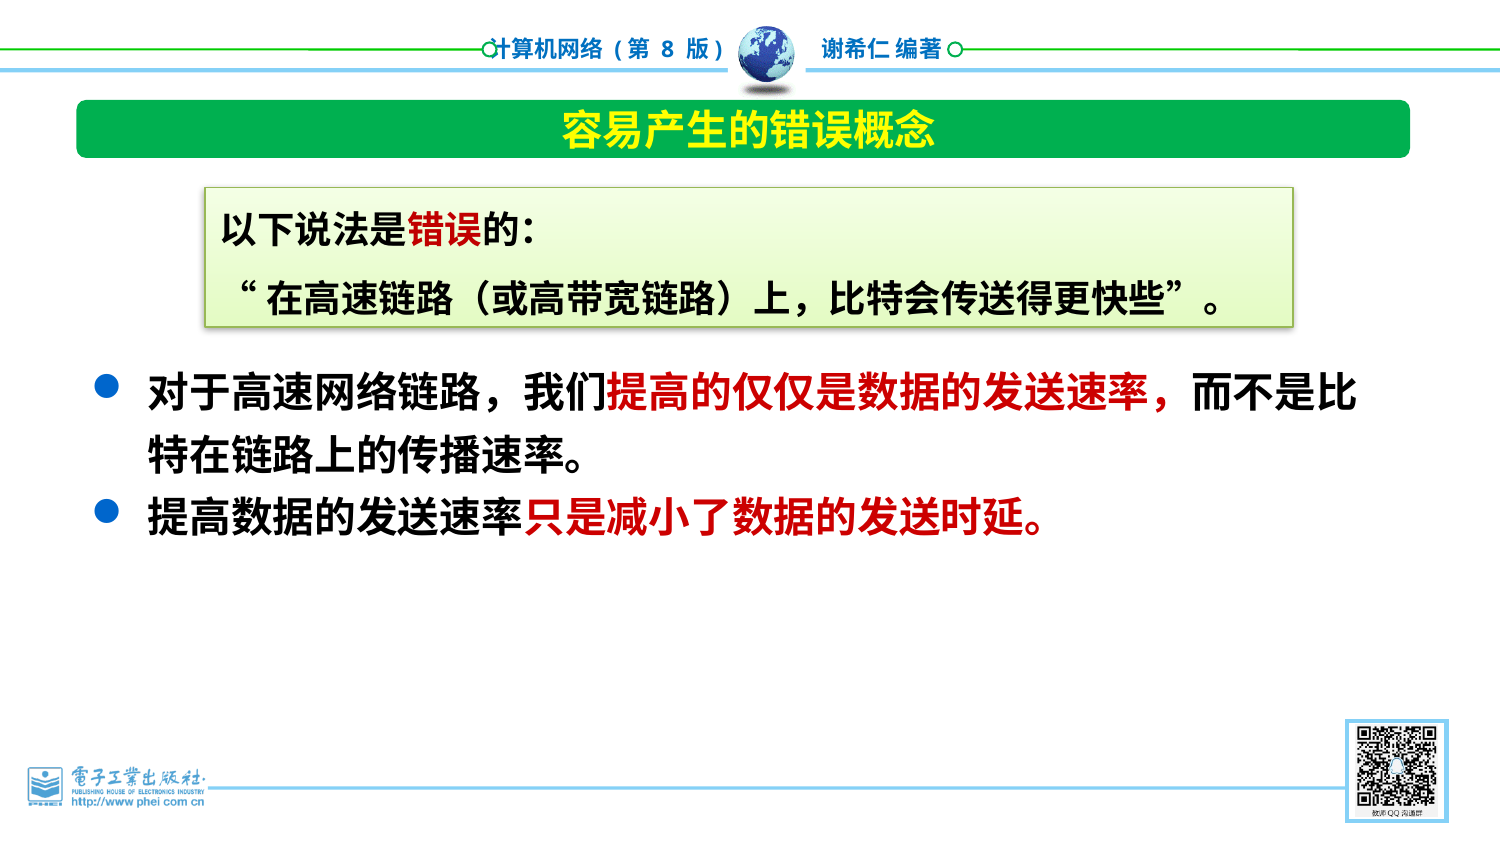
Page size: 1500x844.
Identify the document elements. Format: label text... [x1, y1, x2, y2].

picture [736, 24, 796, 99]
list 容易产生的错误概念 [204, 99, 1293, 158]
text_box 以下说法是错误的： “在高速链路（或高带宽链路）上，比特会传送得更快些”。 [204, 187, 1294, 328]
list 对于高速网络链路，我们提高的仅仅是数据的发送速率，而不是比特在链路上的传播速率。 提高数据的发送速率只是减小了数据的发送时延。 [76, 159, 1410, 716]
picture [23, 764, 208, 809]
picture [1355, 724, 1438, 817]
